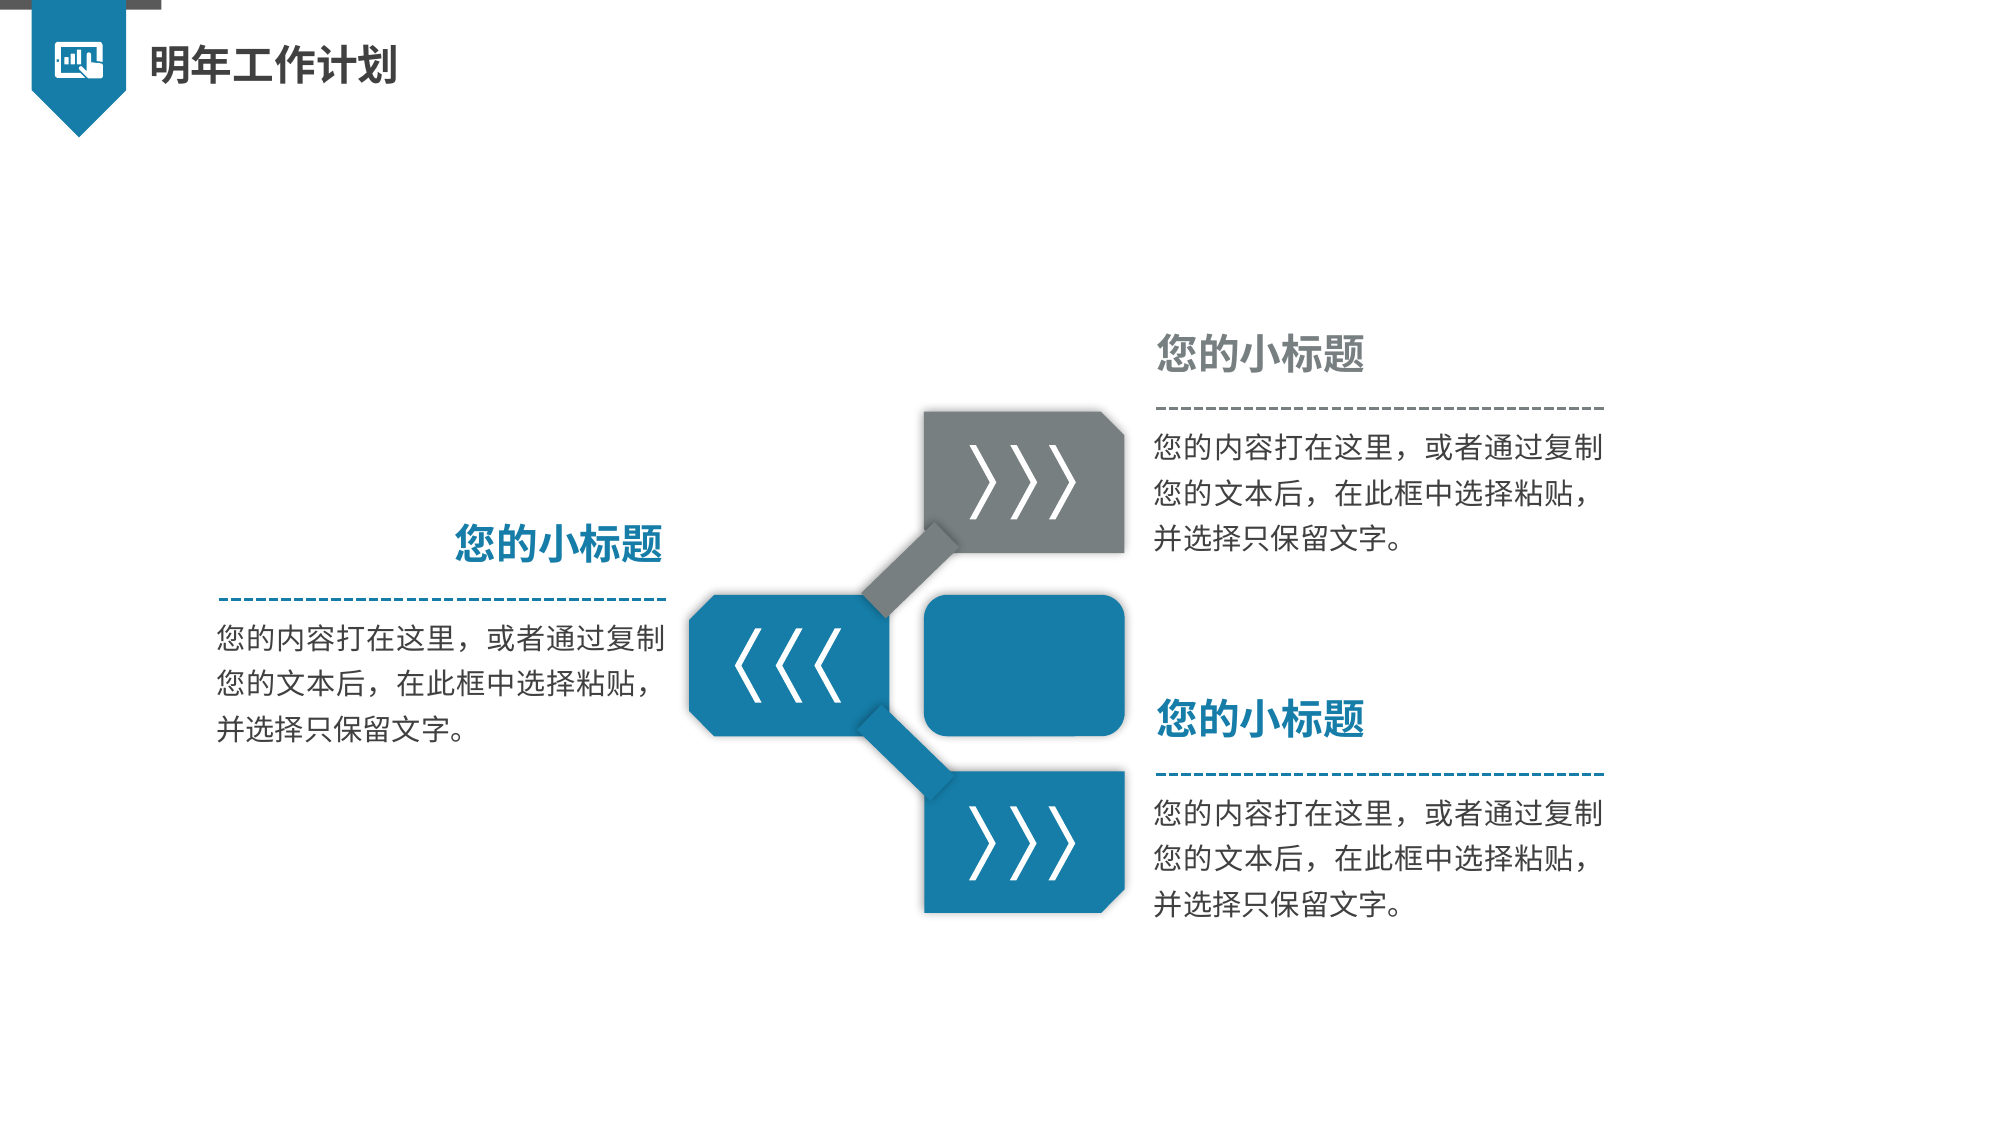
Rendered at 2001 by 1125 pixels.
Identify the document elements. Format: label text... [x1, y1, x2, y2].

text_box 您的内容打在这里，或者通过复制您的文本后，在此框中选择粘贴，并选择只保留文字。 [1139, 412, 1619, 563]
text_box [1140, 320, 1605, 409]
text_box 您的内容打在这里，或者通过复制您的文本后，在此框中选择粘贴，并选择只保留文字。 [201, 602, 681, 754]
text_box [218, 510, 680, 600]
text_box 您的内容打在这里，或者通过复制您的文本后，在此框中选择粘贴，并选择只保留文字。 [1139, 777, 1619, 929]
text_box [1140, 685, 1605, 775]
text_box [688, 411, 1125, 914]
